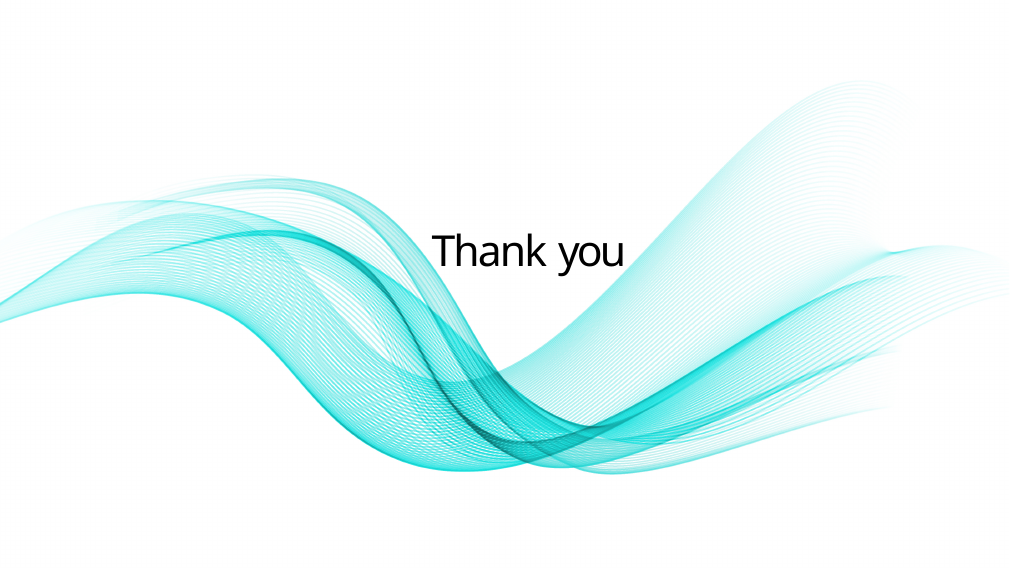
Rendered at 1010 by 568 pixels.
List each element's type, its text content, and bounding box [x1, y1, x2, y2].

title Thank you [429, 221, 882, 319]
picture [0, 0, 1010, 568]
